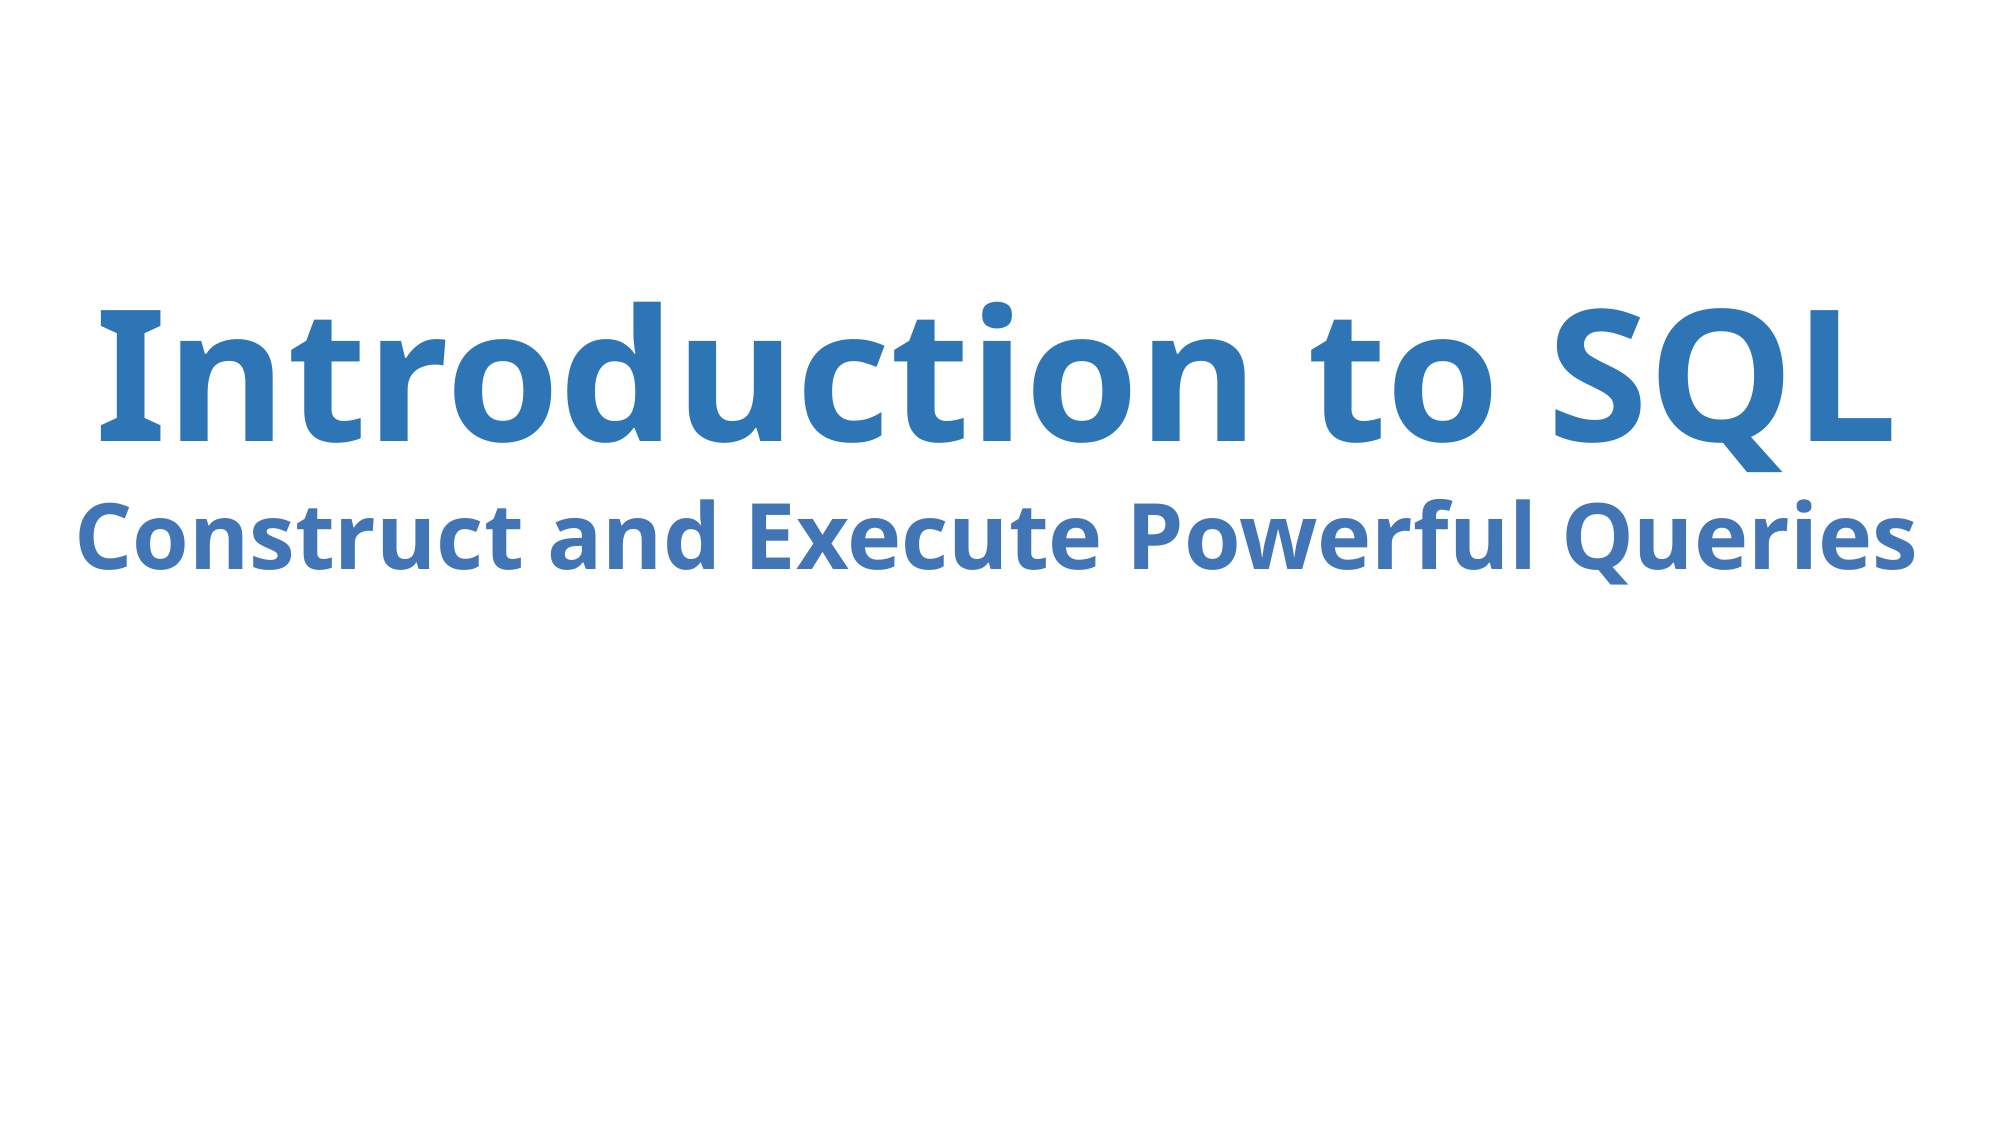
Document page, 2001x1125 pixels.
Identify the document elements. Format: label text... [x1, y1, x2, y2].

text_box Introduction to SQL Construct and Execute Powerful Queries [59, 250, 1935, 596]
